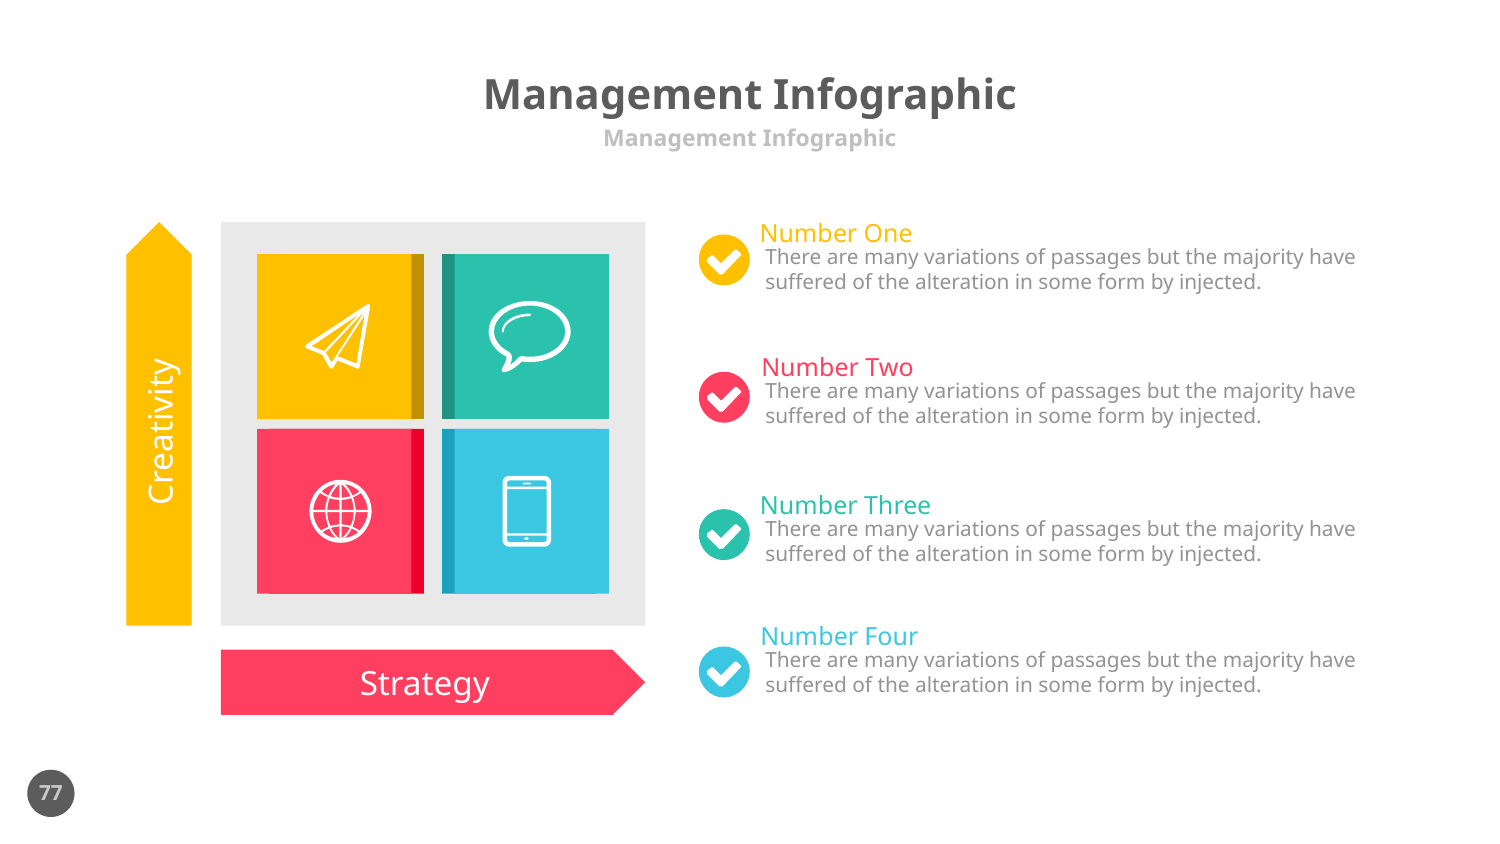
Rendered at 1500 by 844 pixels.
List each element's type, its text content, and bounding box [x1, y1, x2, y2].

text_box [441, 253, 610, 420]
text_box [219, 220, 647, 628]
title Management Infographic [287, 63, 1213, 122]
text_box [765, 620, 1382, 698]
text_box [698, 509, 750, 561]
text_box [765, 488, 1382, 567]
list Management Infographic [412, 121, 1088, 155]
text_box [698, 646, 750, 698]
text_box [698, 234, 750, 286]
text_box Creativity [124, 219, 194, 628]
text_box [256, 253, 425, 420]
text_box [765, 216, 1382, 295]
slide_number 77 [13, 770, 89, 816]
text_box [441, 428, 610, 594]
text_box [256, 428, 425, 594]
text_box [764, 350, 1382, 429]
text_box [698, 371, 750, 423]
text_box Strategy [218, 647, 648, 717]
